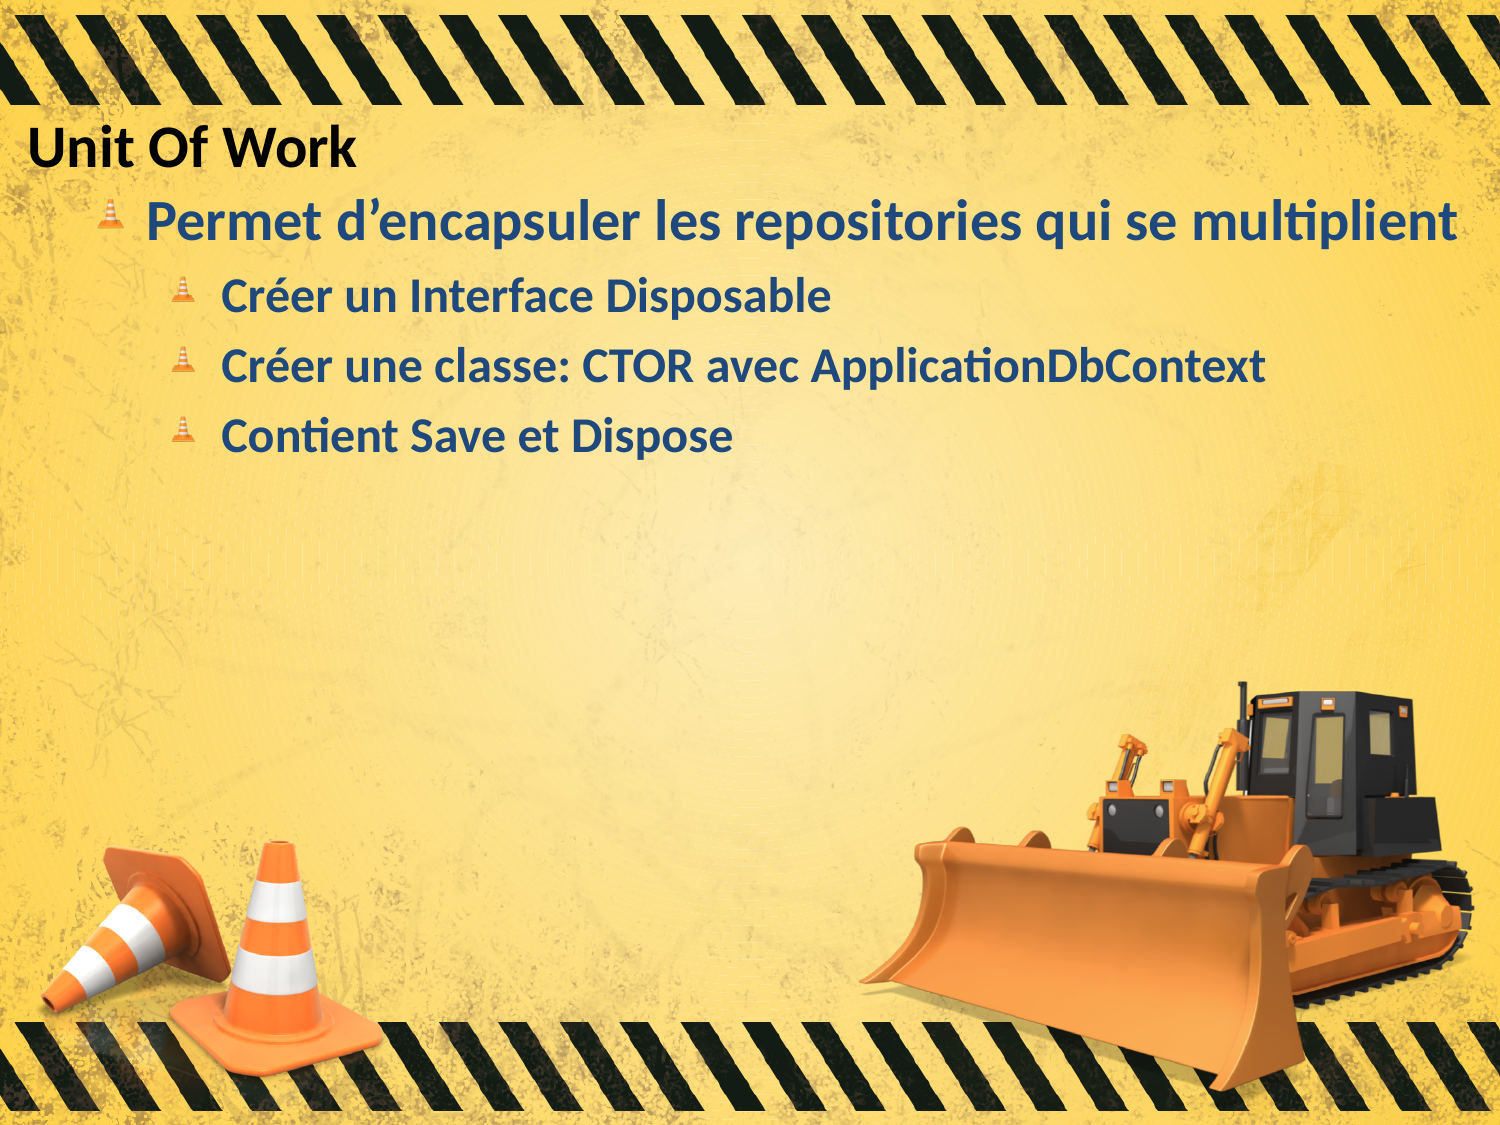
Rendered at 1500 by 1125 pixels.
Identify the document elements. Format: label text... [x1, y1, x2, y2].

picture [0, 0, 1500, 1125]
title Unit Of Work [12, 93, 1475, 194]
subtitle Permet d’encapsuler les repositories qui se multiplient Créer un Interface Disposable Créer une classe: CTOR avec ApplicationDbContext Contient Save et Dispose [75, 174, 1475, 1000]
